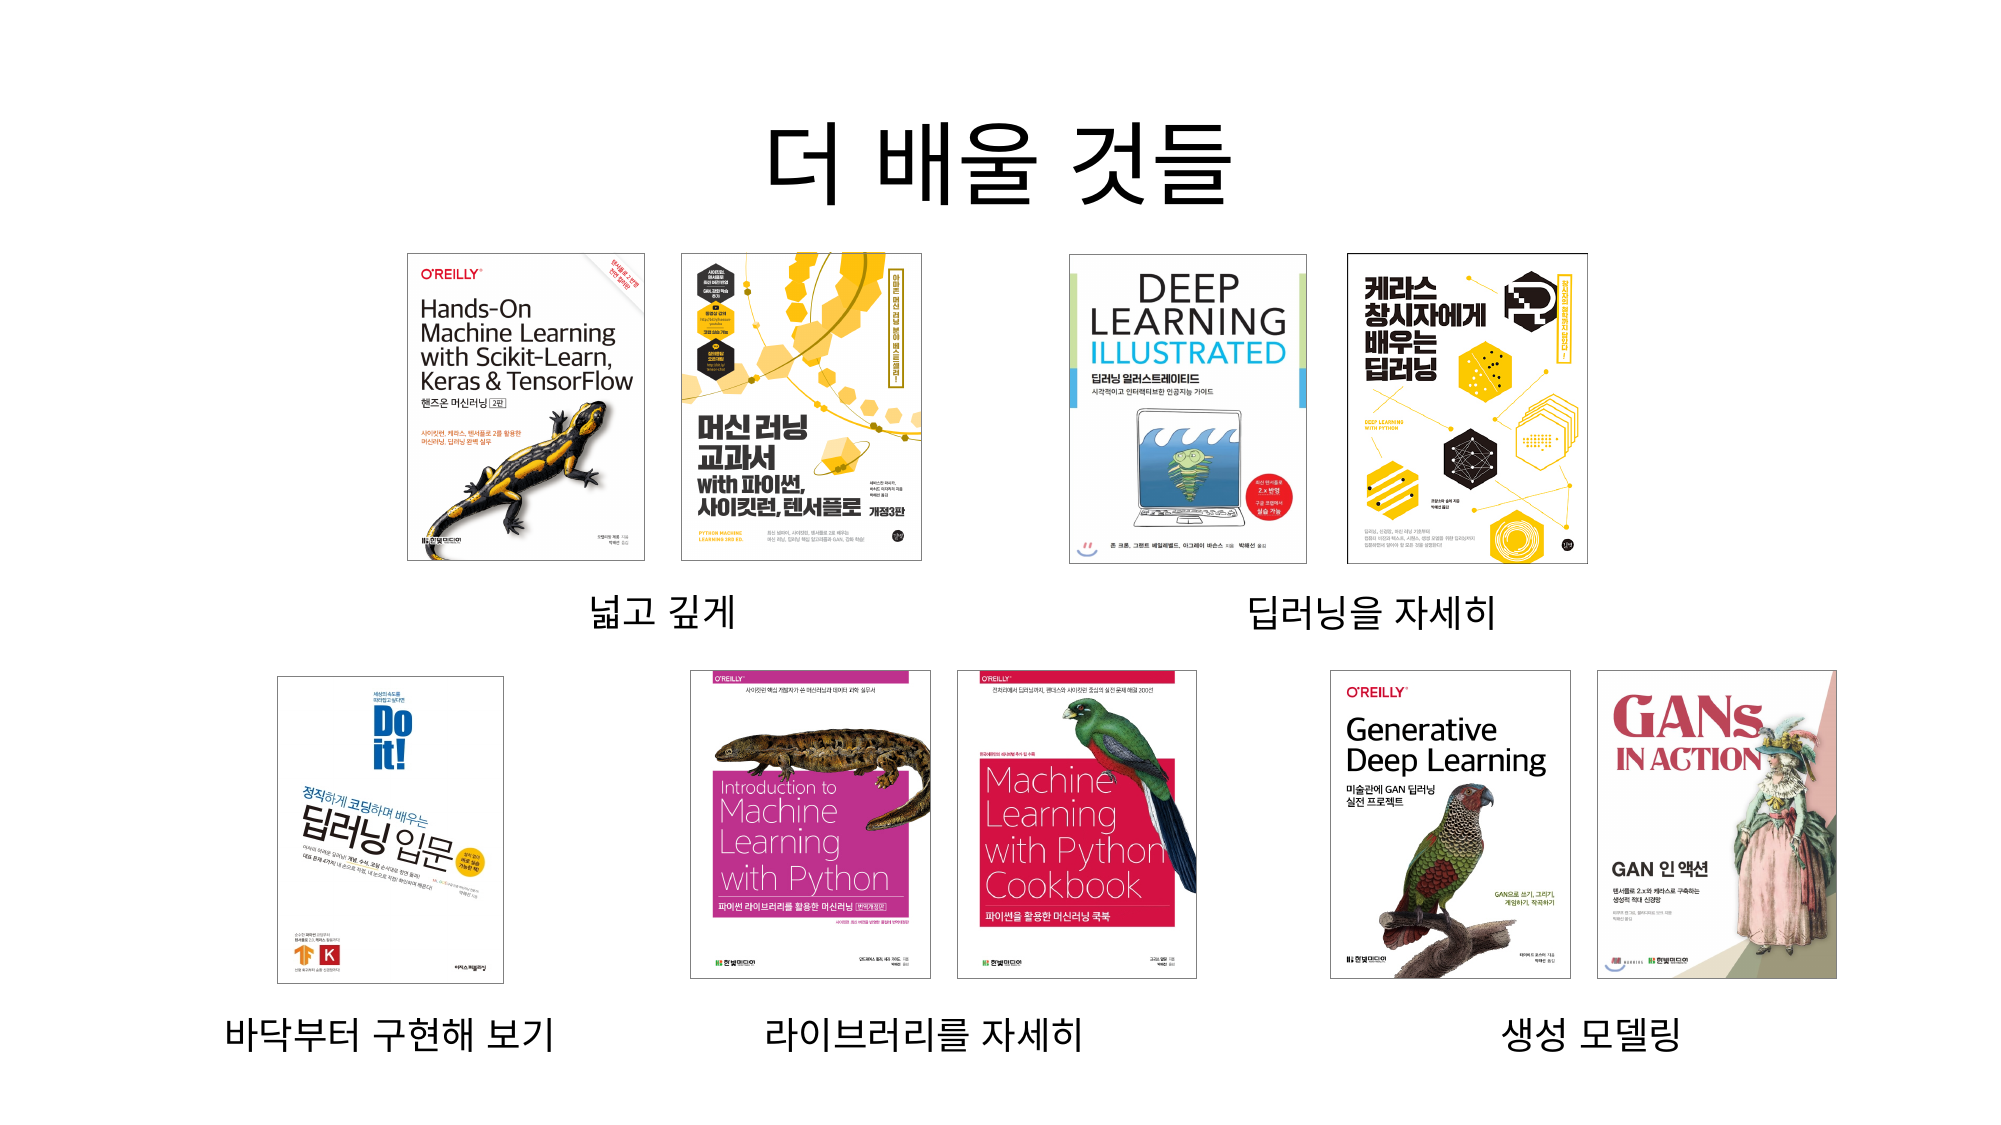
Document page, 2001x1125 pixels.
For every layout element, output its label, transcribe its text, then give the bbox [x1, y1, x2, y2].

picture [1347, 253, 1588, 564]
text_box 딥러닝을 자세히 [1231, 582, 1513, 643]
text_box 라이브러리를 자세히 [749, 1004, 1101, 1065]
text_box 생성 모델링 [1485, 1004, 1699, 1065]
picture [957, 670, 1197, 979]
title 더 배울 것들 [137, 59, 1863, 278]
text_box 넓고 깊게 [573, 581, 752, 641]
picture [407, 252, 645, 561]
text_box 바닥부터 구현해 보기 [209, 1004, 571, 1065]
picture [681, 252, 922, 561]
picture [1069, 254, 1307, 564]
picture [690, 670, 931, 979]
picture [1330, 670, 1571, 979]
picture [1597, 670, 1837, 979]
picture [277, 676, 504, 984]
